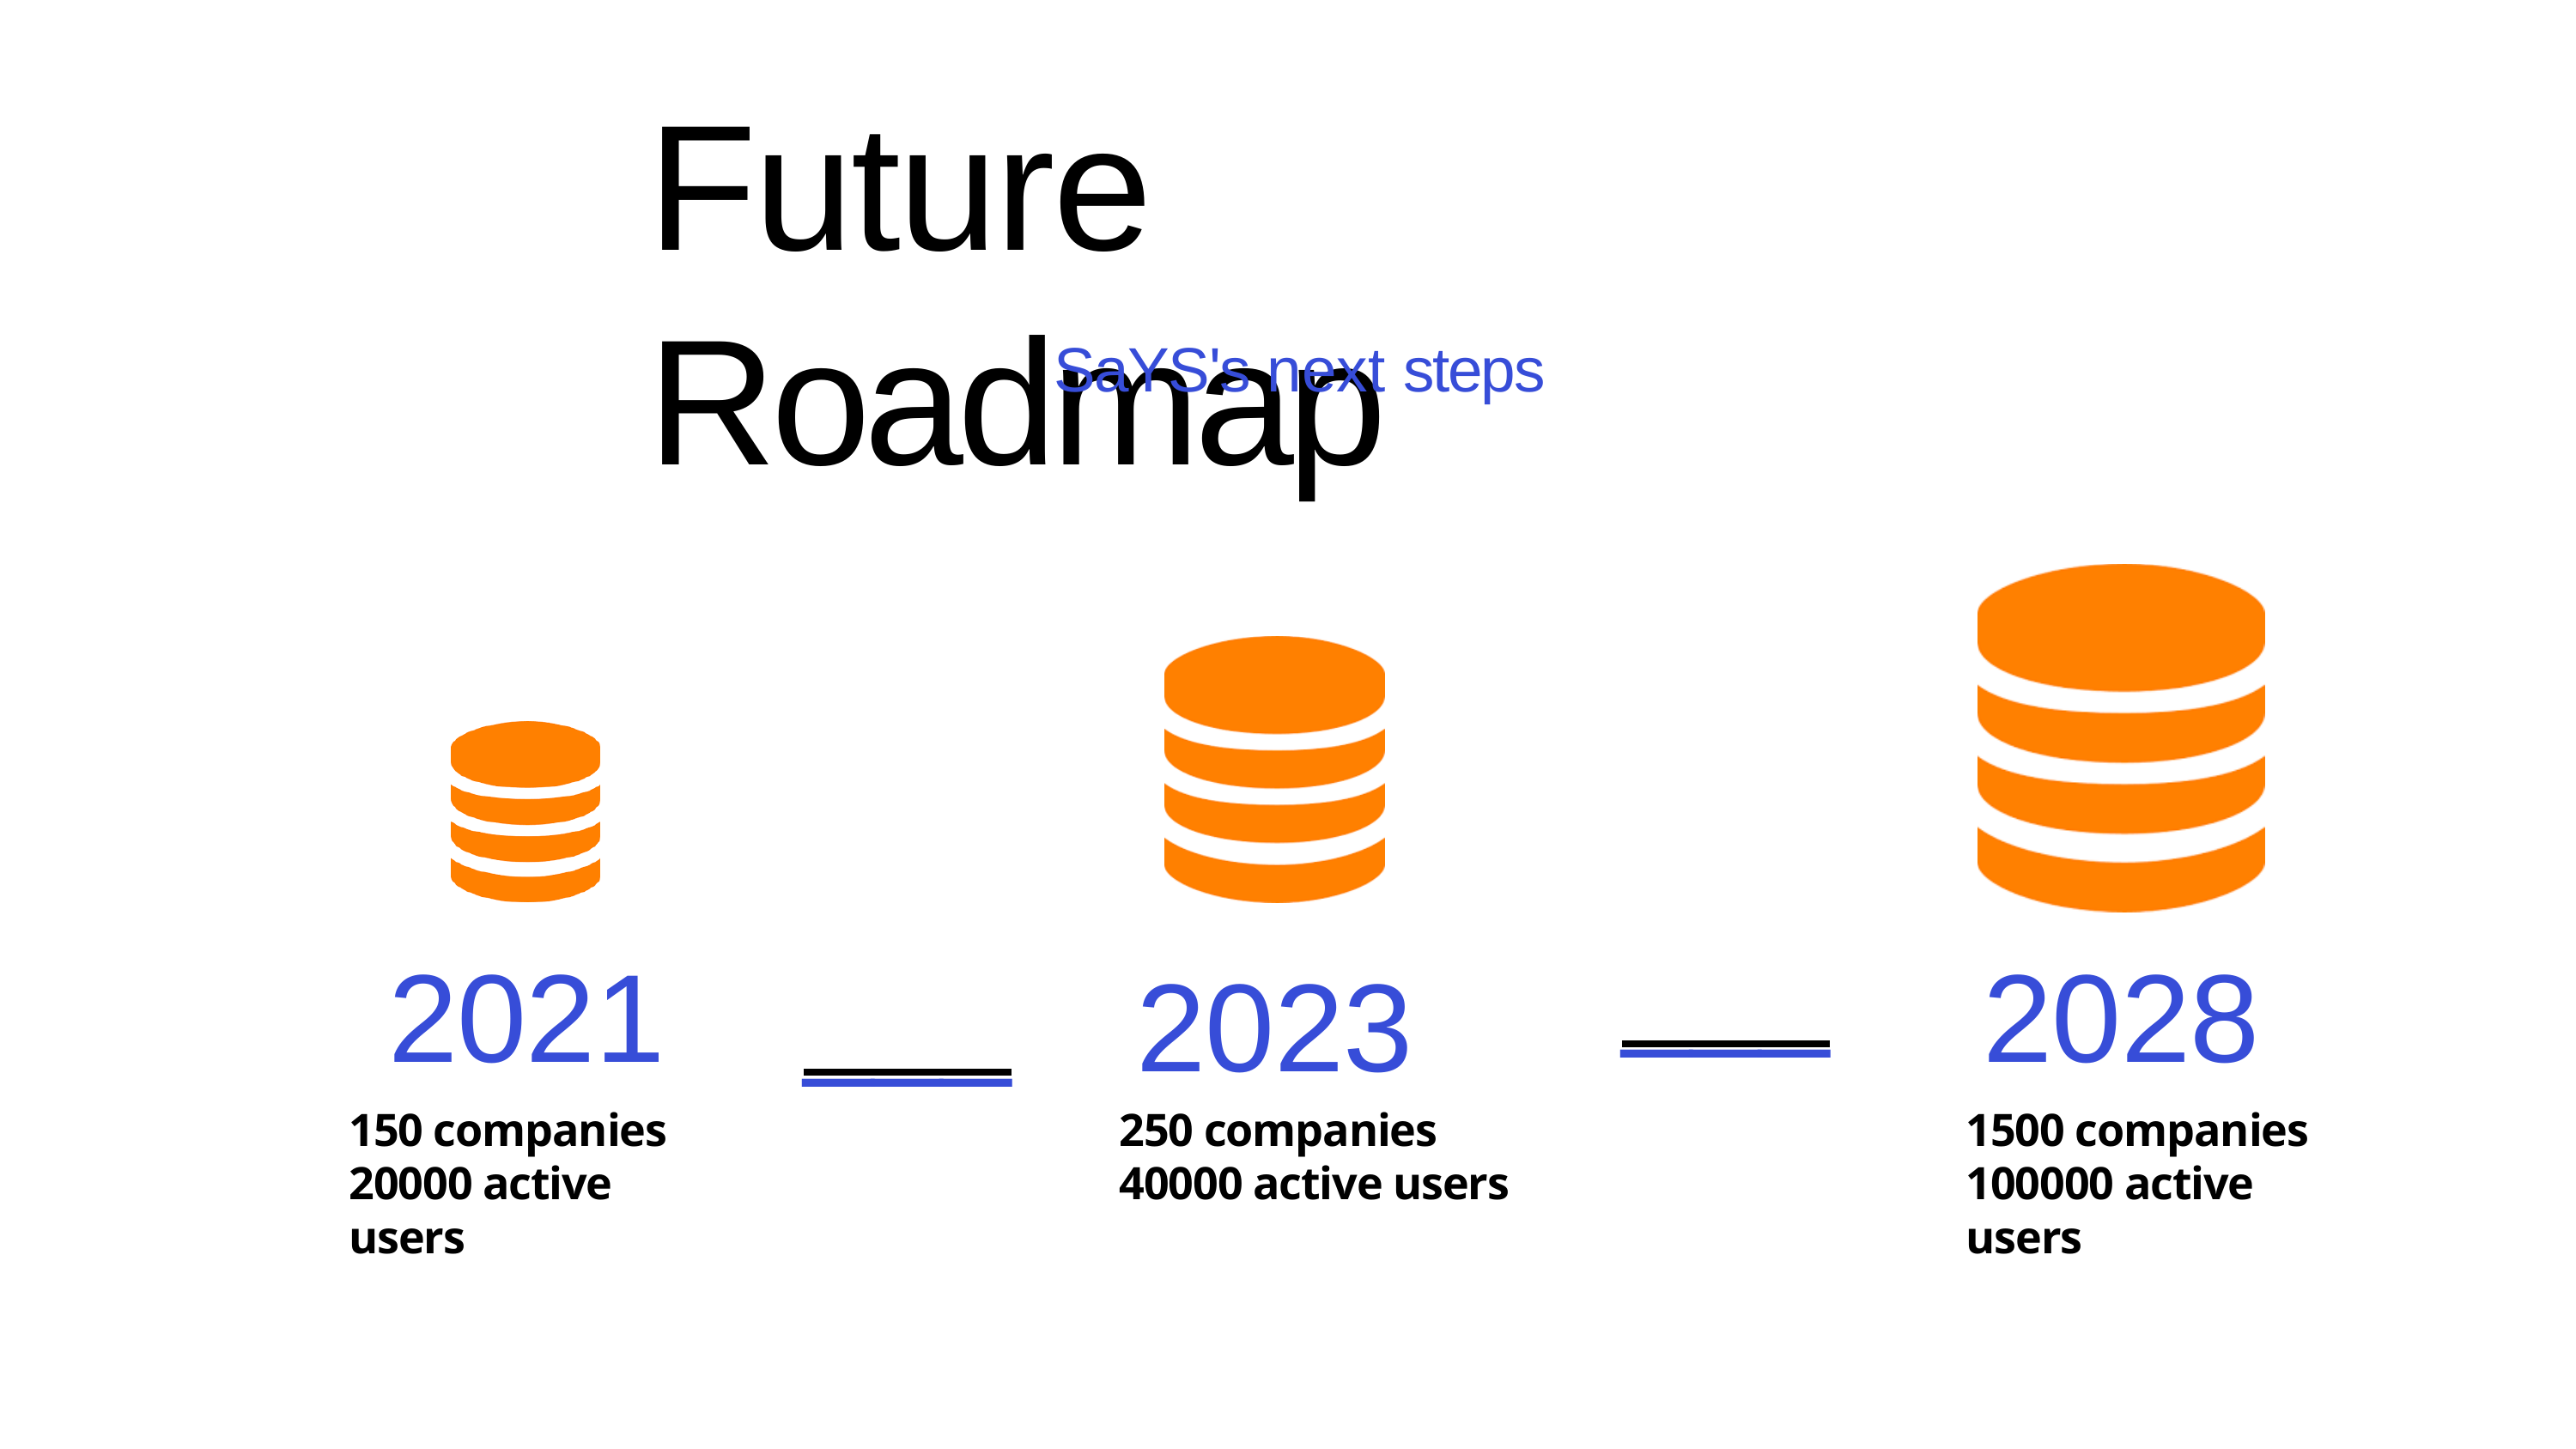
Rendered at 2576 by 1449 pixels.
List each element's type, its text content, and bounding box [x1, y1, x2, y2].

text_box ___ [1609, 901, 1873, 1065]
picture [450, 721, 600, 902]
picture [1163, 635, 1385, 903]
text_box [1953, 930, 2380, 1217]
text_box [1106, 940, 1542, 1217]
text_box SaYS's next steps [1051, 327, 1583, 404]
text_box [336, 930, 734, 1217]
picture [1978, 564, 2265, 912]
title Future Roadmap [646, 70, 1930, 501]
text_box ___ [791, 930, 1049, 1094]
